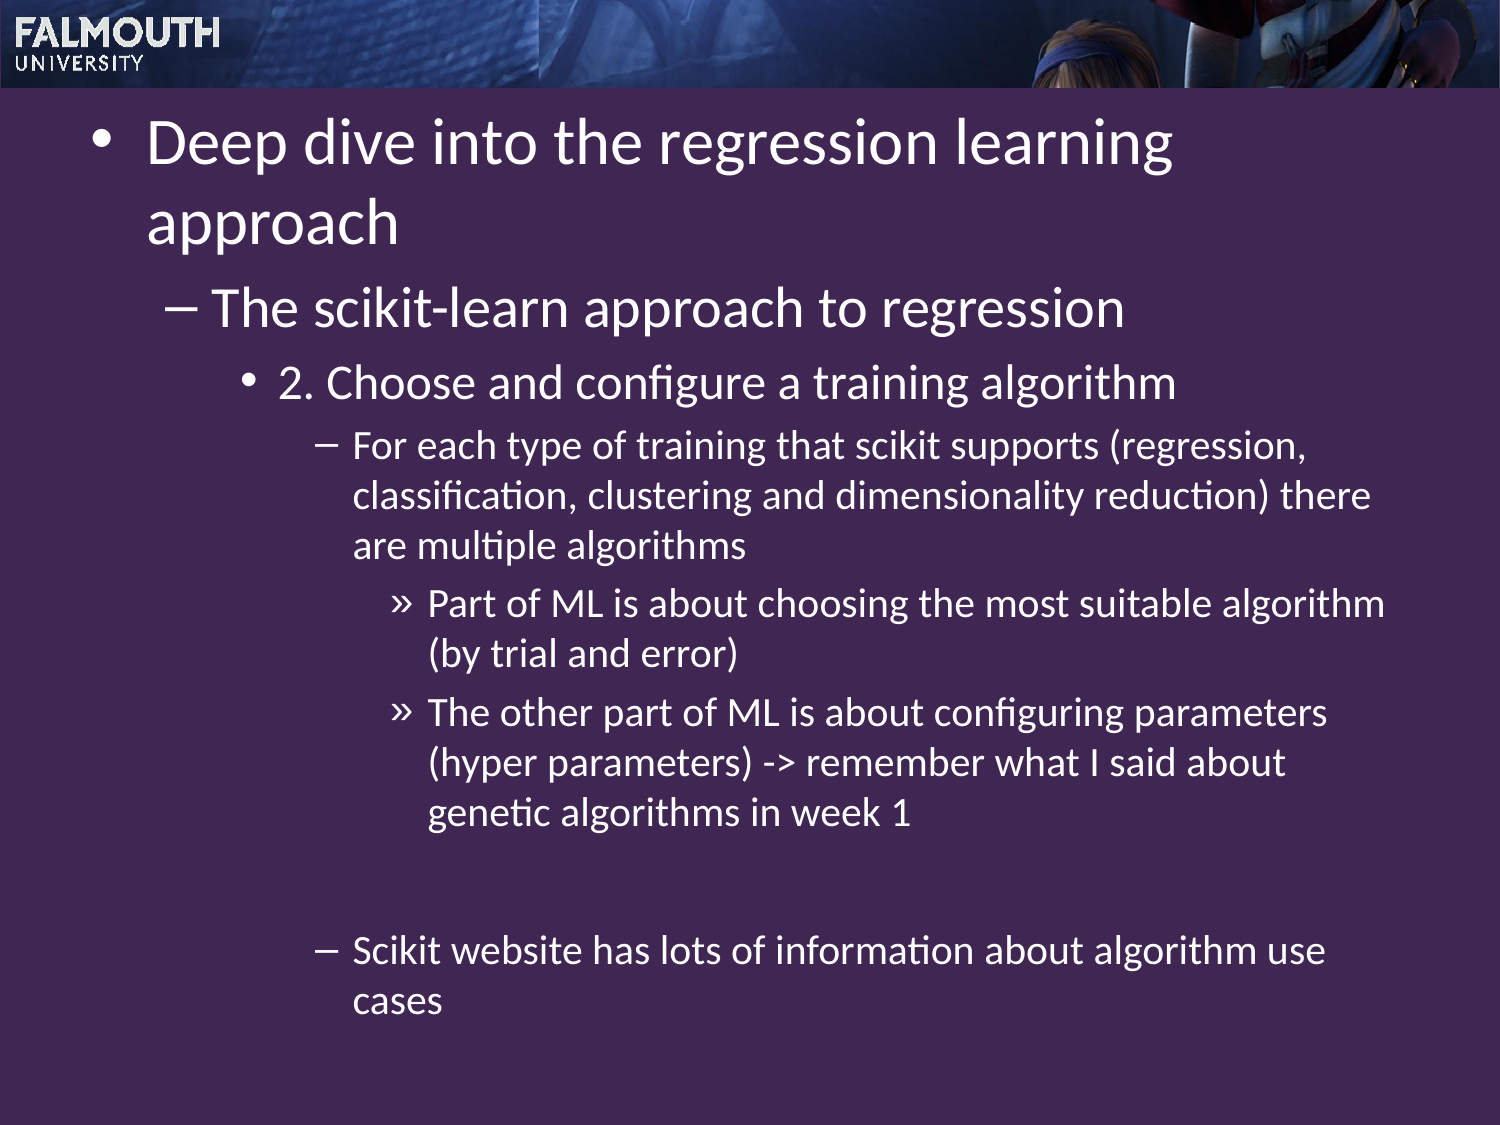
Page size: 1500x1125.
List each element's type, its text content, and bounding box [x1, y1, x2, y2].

picture [0, 0, 1500, 90]
list Deep dive into the regression learning approach The scikit-learn approach to regression 2. Choose and configure a training algorithm For each type of training that scikit supports (regression, classification, clustering and dimensionality reduction) there are multiple algorithms Part of ML is about choosing the most suitable algorithm (by trial and error) The other part of ML is about configuring parameters (hyper parameters) -> remember what I said about genetic algorithms in week 1 Scikit website has lots of information about algorithm use cases [75, 90, 1425, 1094]
